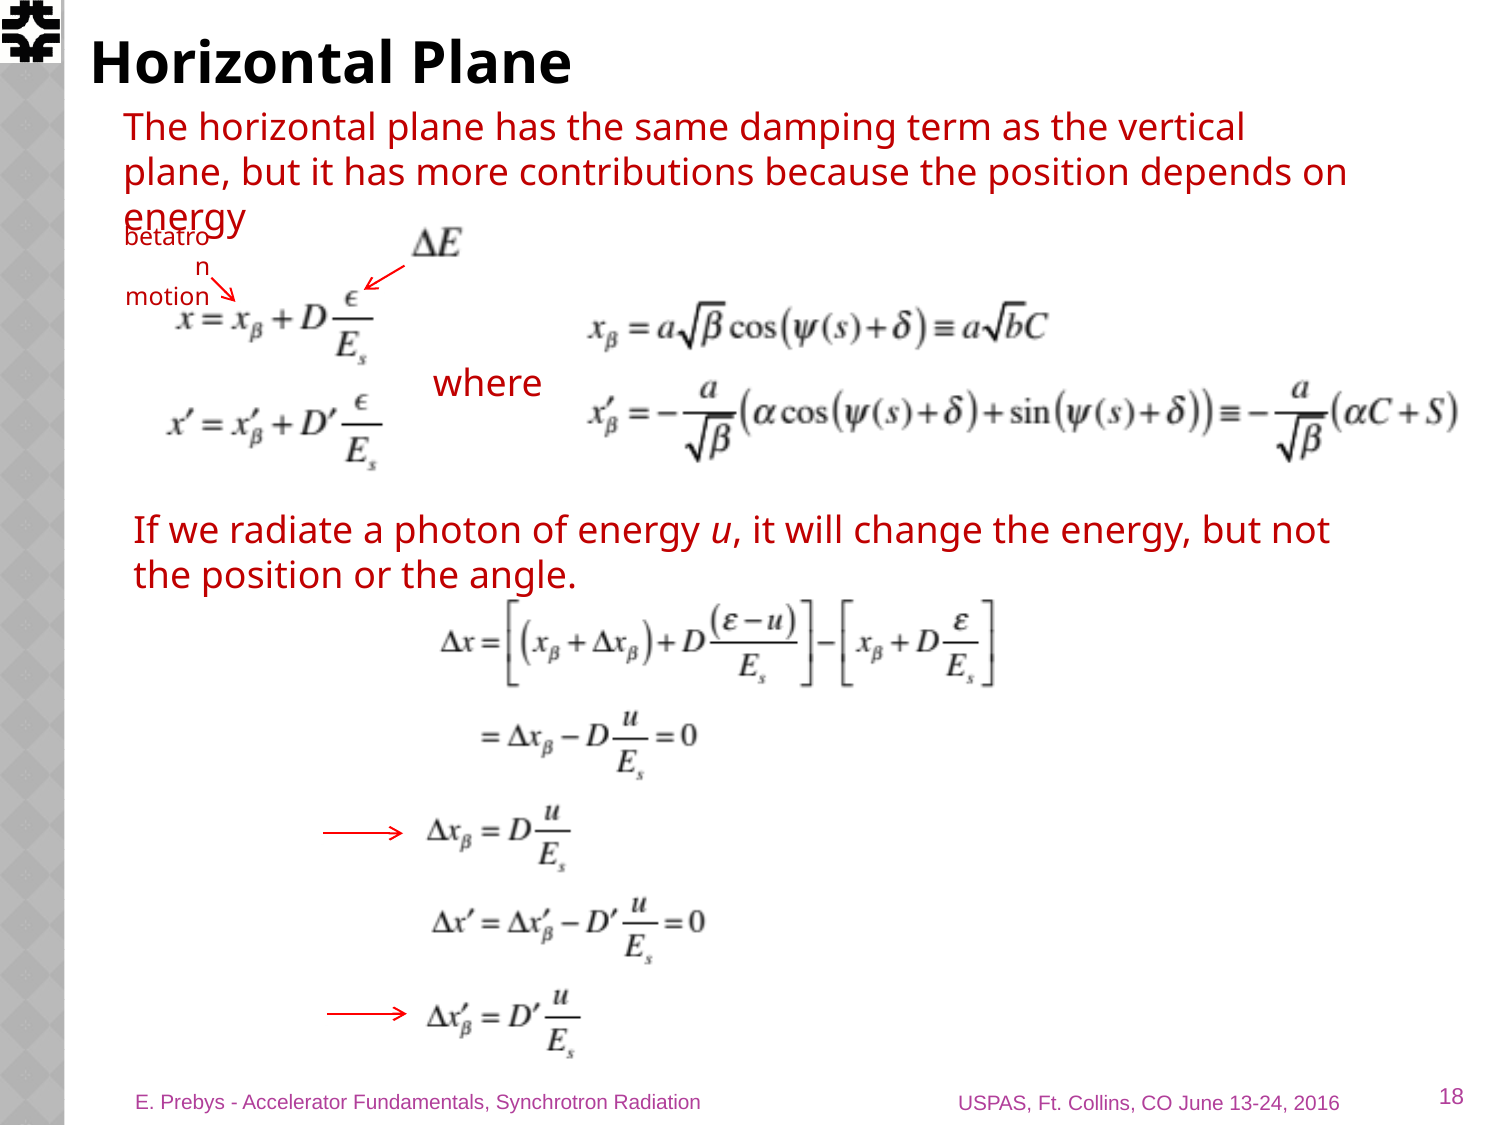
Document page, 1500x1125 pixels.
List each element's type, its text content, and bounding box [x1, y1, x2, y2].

text_box If we radiate a photon of energy u, it will change the energy, but not the position or the angle. [118, 498, 1381, 604]
text_box where [418, 351, 567, 412]
text_box betatron motion [96, 212, 225, 318]
footer E. Prebys - Accelerator Fundamentals, Synchrotron Radiation [75, 1076, 716, 1114]
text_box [583, 295, 1461, 466]
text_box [363, 265, 405, 291]
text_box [210, 277, 236, 303]
text_box The horizontal plane has the same damping term as the vertical plane, but it has more contributions because the position depends on energy [108, 95, 1371, 246]
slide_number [863, 1077, 1355, 1115]
picture [0, 0, 61, 63]
slide_number 18 [1367, 1071, 1465, 1110]
title Horizontal Plane [82, 19, 1476, 96]
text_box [421, 594, 1000, 1061]
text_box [162, 270, 386, 476]
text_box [407, 220, 465, 261]
